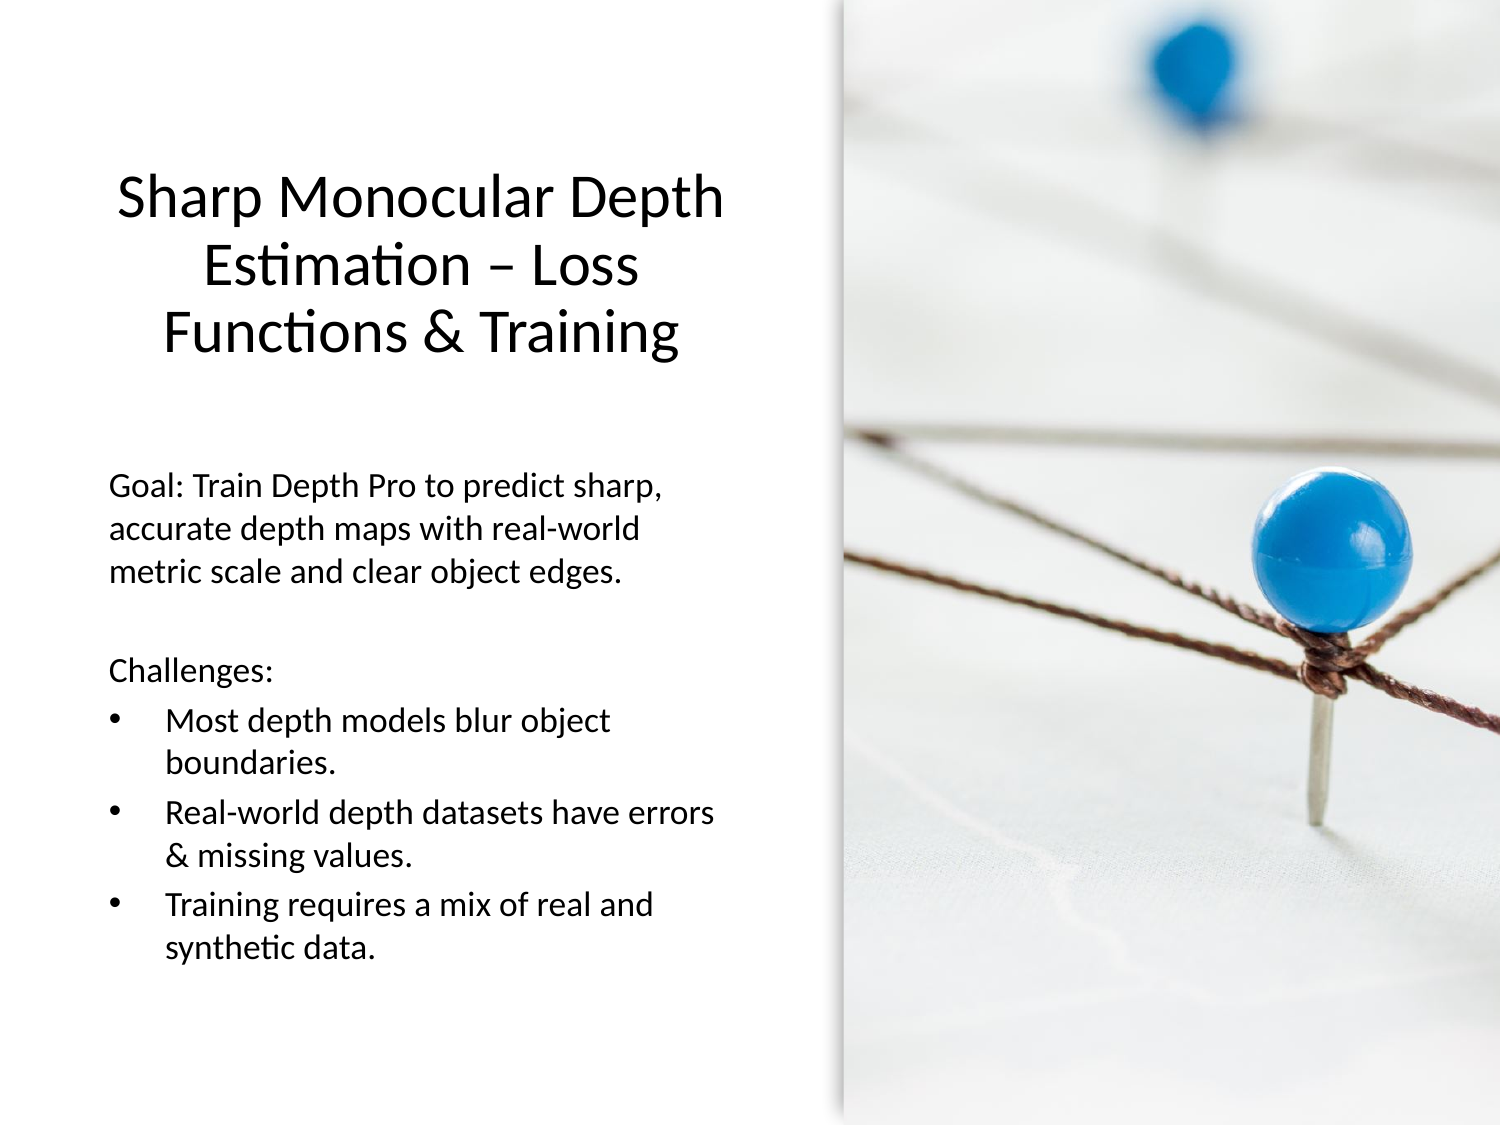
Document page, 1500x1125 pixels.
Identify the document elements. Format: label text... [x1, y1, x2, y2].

title Sharp Monocular Depth Estimation – Loss Functions & Training [93, 125, 750, 405]
picture [843, 0, 1500, 1125]
list Goal: Train Depth Pro to predict sharp, accurate depth maps with real-world metric scale and clear object edges. Challenges: Most depth models blur object boundaries. Real-world depth datasets have errors & missing values. Training requires a mix of real and synthetic data. [93, 405, 750, 1024]
text_box [0, 0, 837, 1125]
